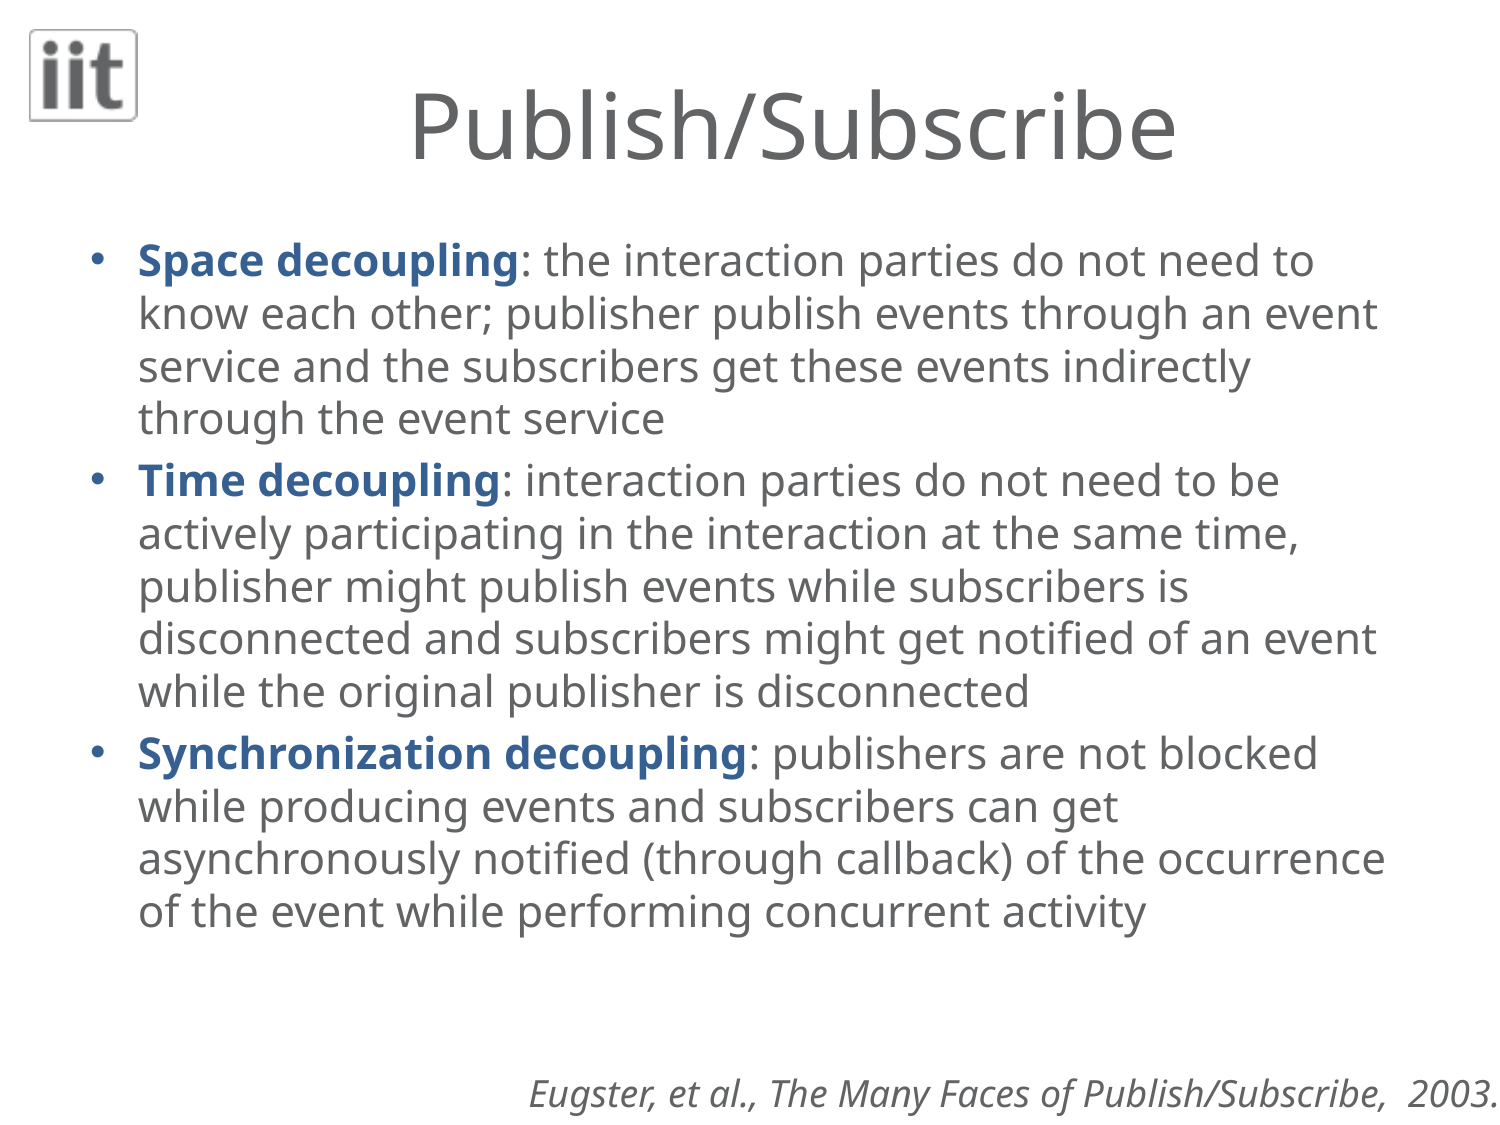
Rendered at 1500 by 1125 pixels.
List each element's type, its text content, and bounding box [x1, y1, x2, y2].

text_box Eugster, et al., The Many Faces of Publish/Subscribe, 2003. [513, 1062, 1500, 1123]
list Space decoupling: the interaction parties do not need to know each other; publisher publish events through an event service and the subscribers get these events indirectly through the event service Time decoupling: interaction parties do not need to be actively participating in the interaction at the same time, publisher might publish events while subscribers is disconnected and subscribers might get notified of an event while the original publisher is disconnected Synchronization decoupling: publishers are not blocked while producing events and subscribers can get asynchronously notified (through callback) of the occurrence of the event while performing concurrent activity [75, 224, 1425, 1005]
picture [29, 29, 138, 122]
title Publish/Subscribe [162, 45, 1425, 200]
